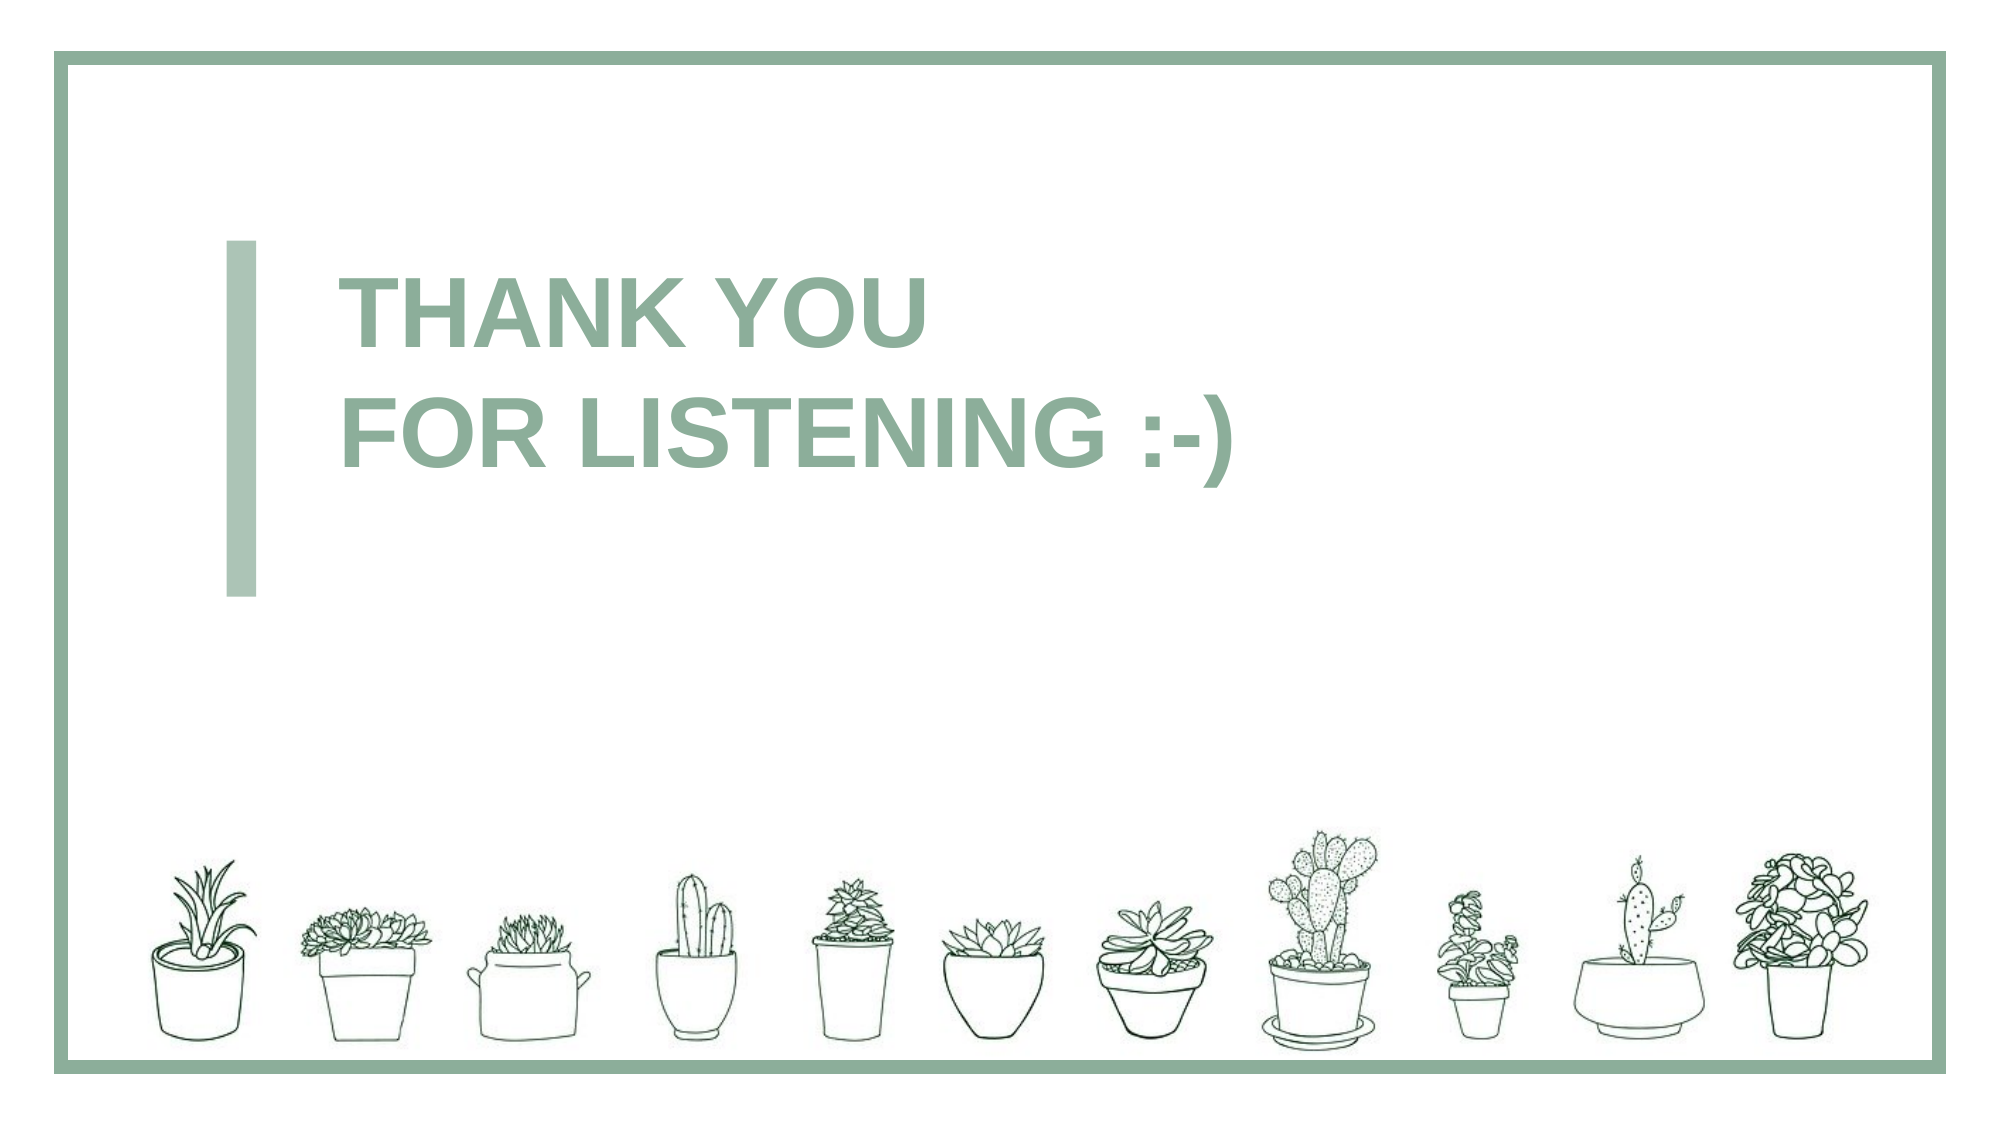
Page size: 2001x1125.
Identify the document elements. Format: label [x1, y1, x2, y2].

text_box [103, 816, 1913, 1064]
text_box [226, 240, 257, 598]
text_box [60, 57, 1940, 1068]
